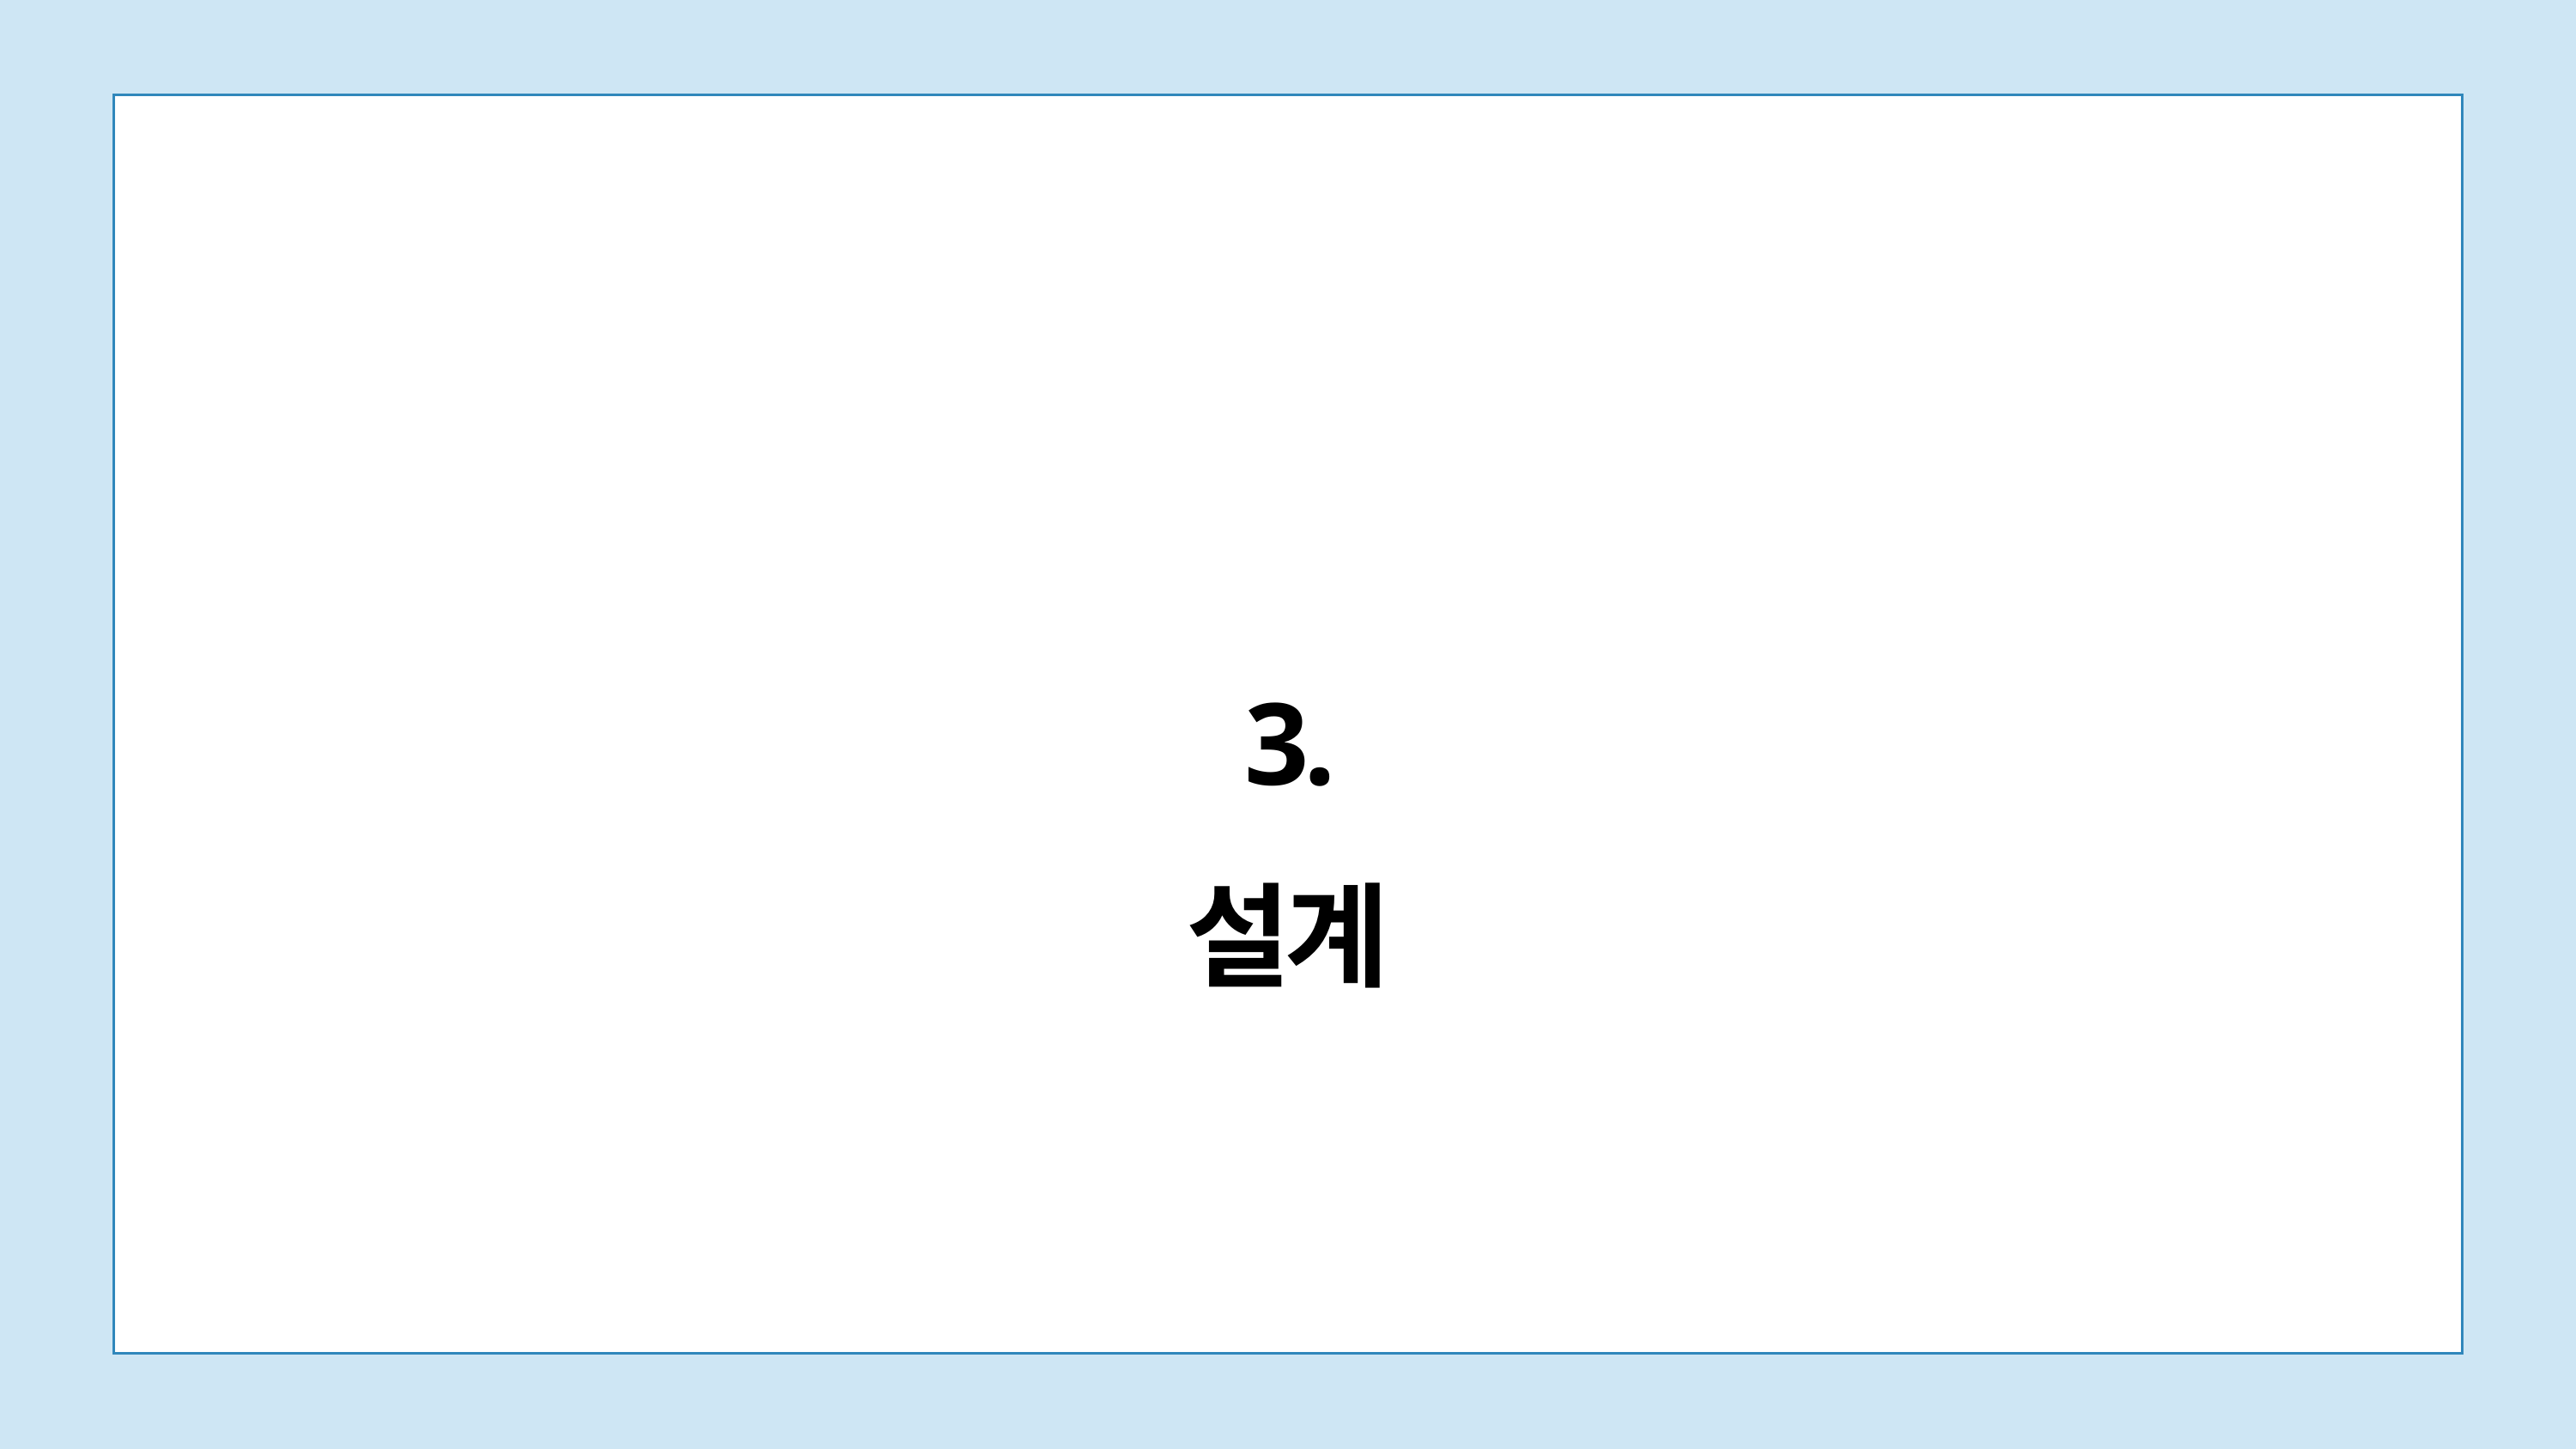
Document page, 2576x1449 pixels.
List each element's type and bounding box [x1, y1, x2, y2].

text_box [113, 94, 2463, 1354]
